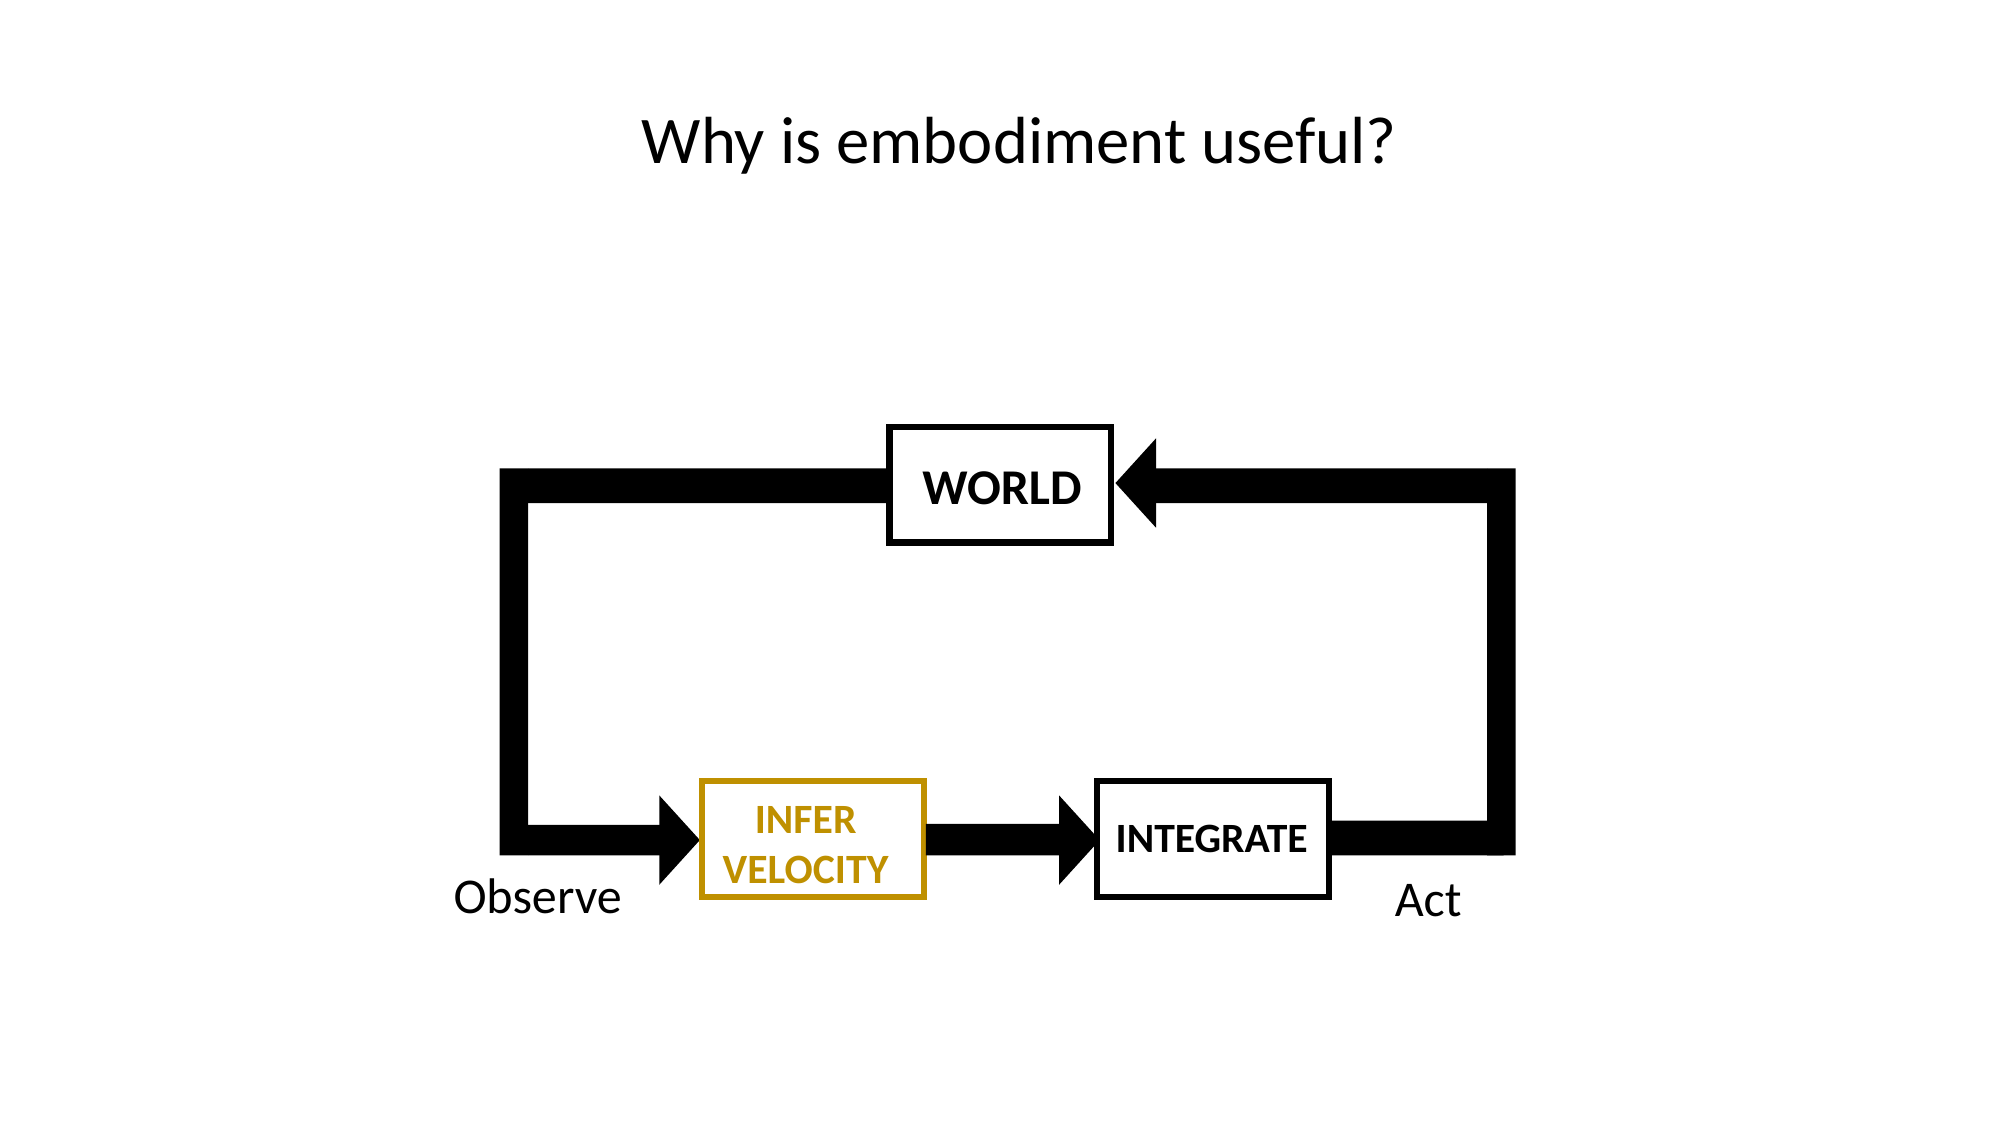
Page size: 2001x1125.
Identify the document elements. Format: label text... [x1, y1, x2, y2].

text_box [1058, 861, 1083, 888]
text_box Observe [438, 856, 788, 932]
text_box Why is embodiment useful? [627, 89, 1434, 184]
text_box INFER VELOCITY [788, 861, 934, 900]
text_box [499, 427, 1516, 861]
text_box INTEGRATE [1100, 861, 1370, 868]
text_box [1096, 861, 1330, 898]
text_box Act [1379, 858, 1628, 934]
